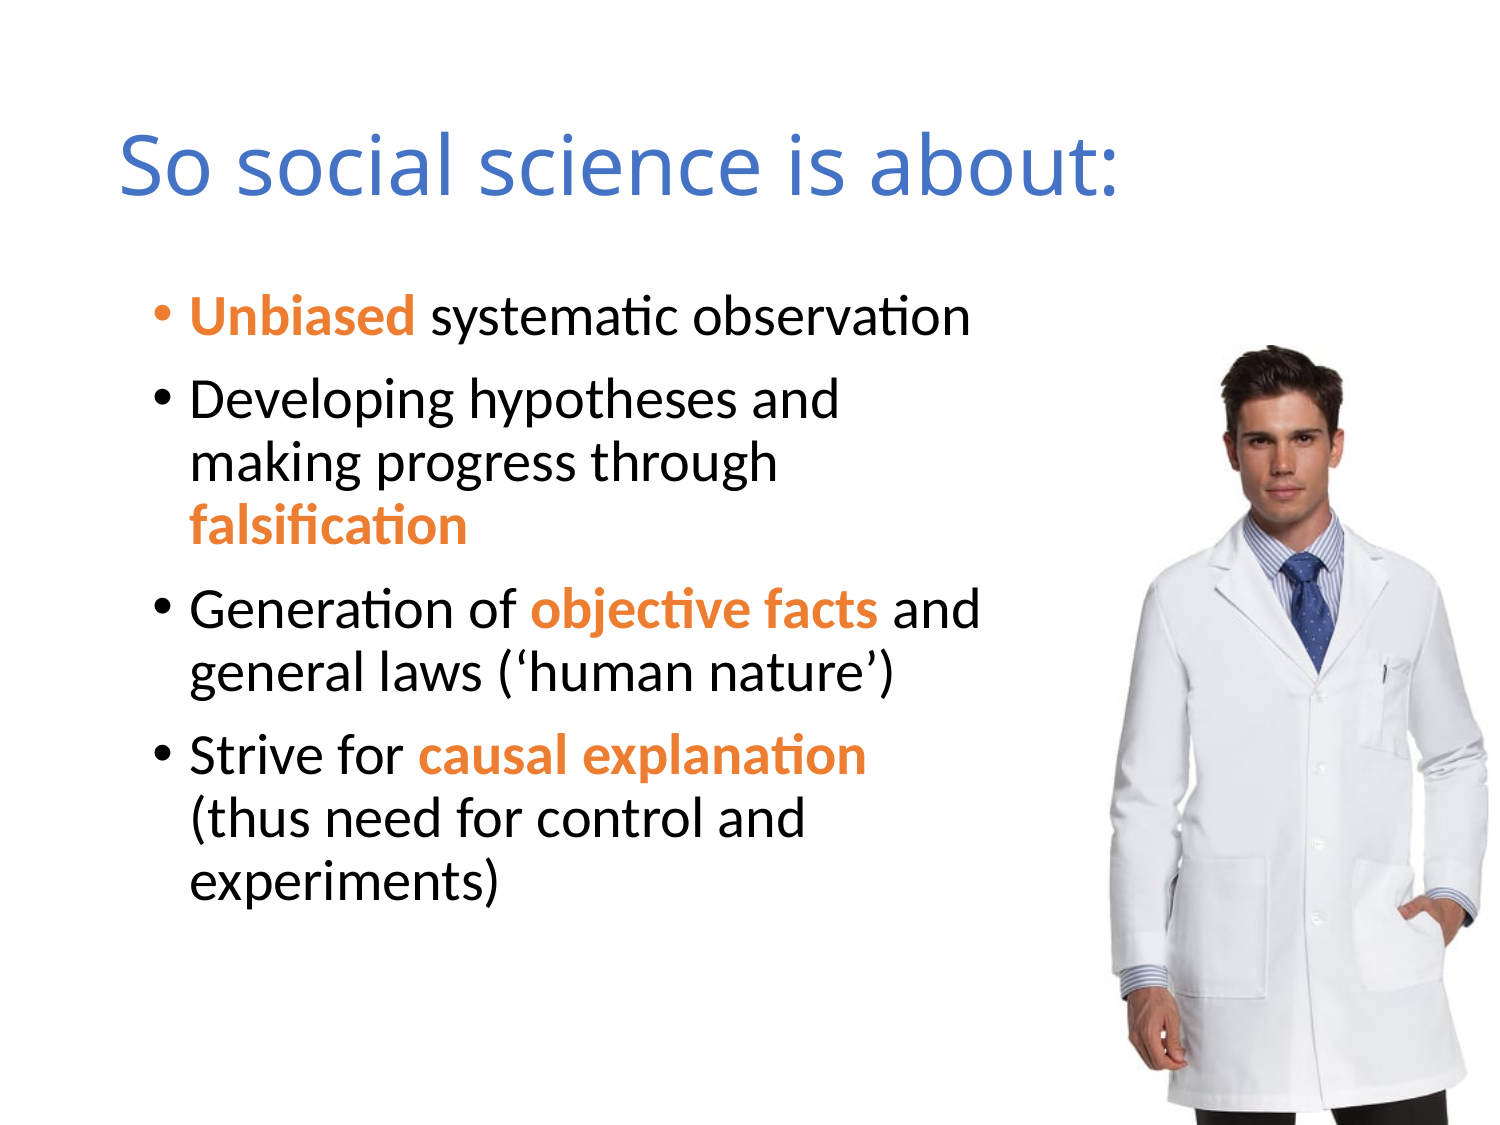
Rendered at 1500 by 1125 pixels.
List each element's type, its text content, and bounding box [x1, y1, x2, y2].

picture [1030, 345, 1500, 1125]
list Unbiased systematic observation Developing hypotheses and making progress through falsification Generation of objective facts and general laws (‘human nature’) Strive for causal explanation (thus need for control and experiments) [137, 277, 1000, 1028]
title So social science is about: [103, 59, 1397, 278]
